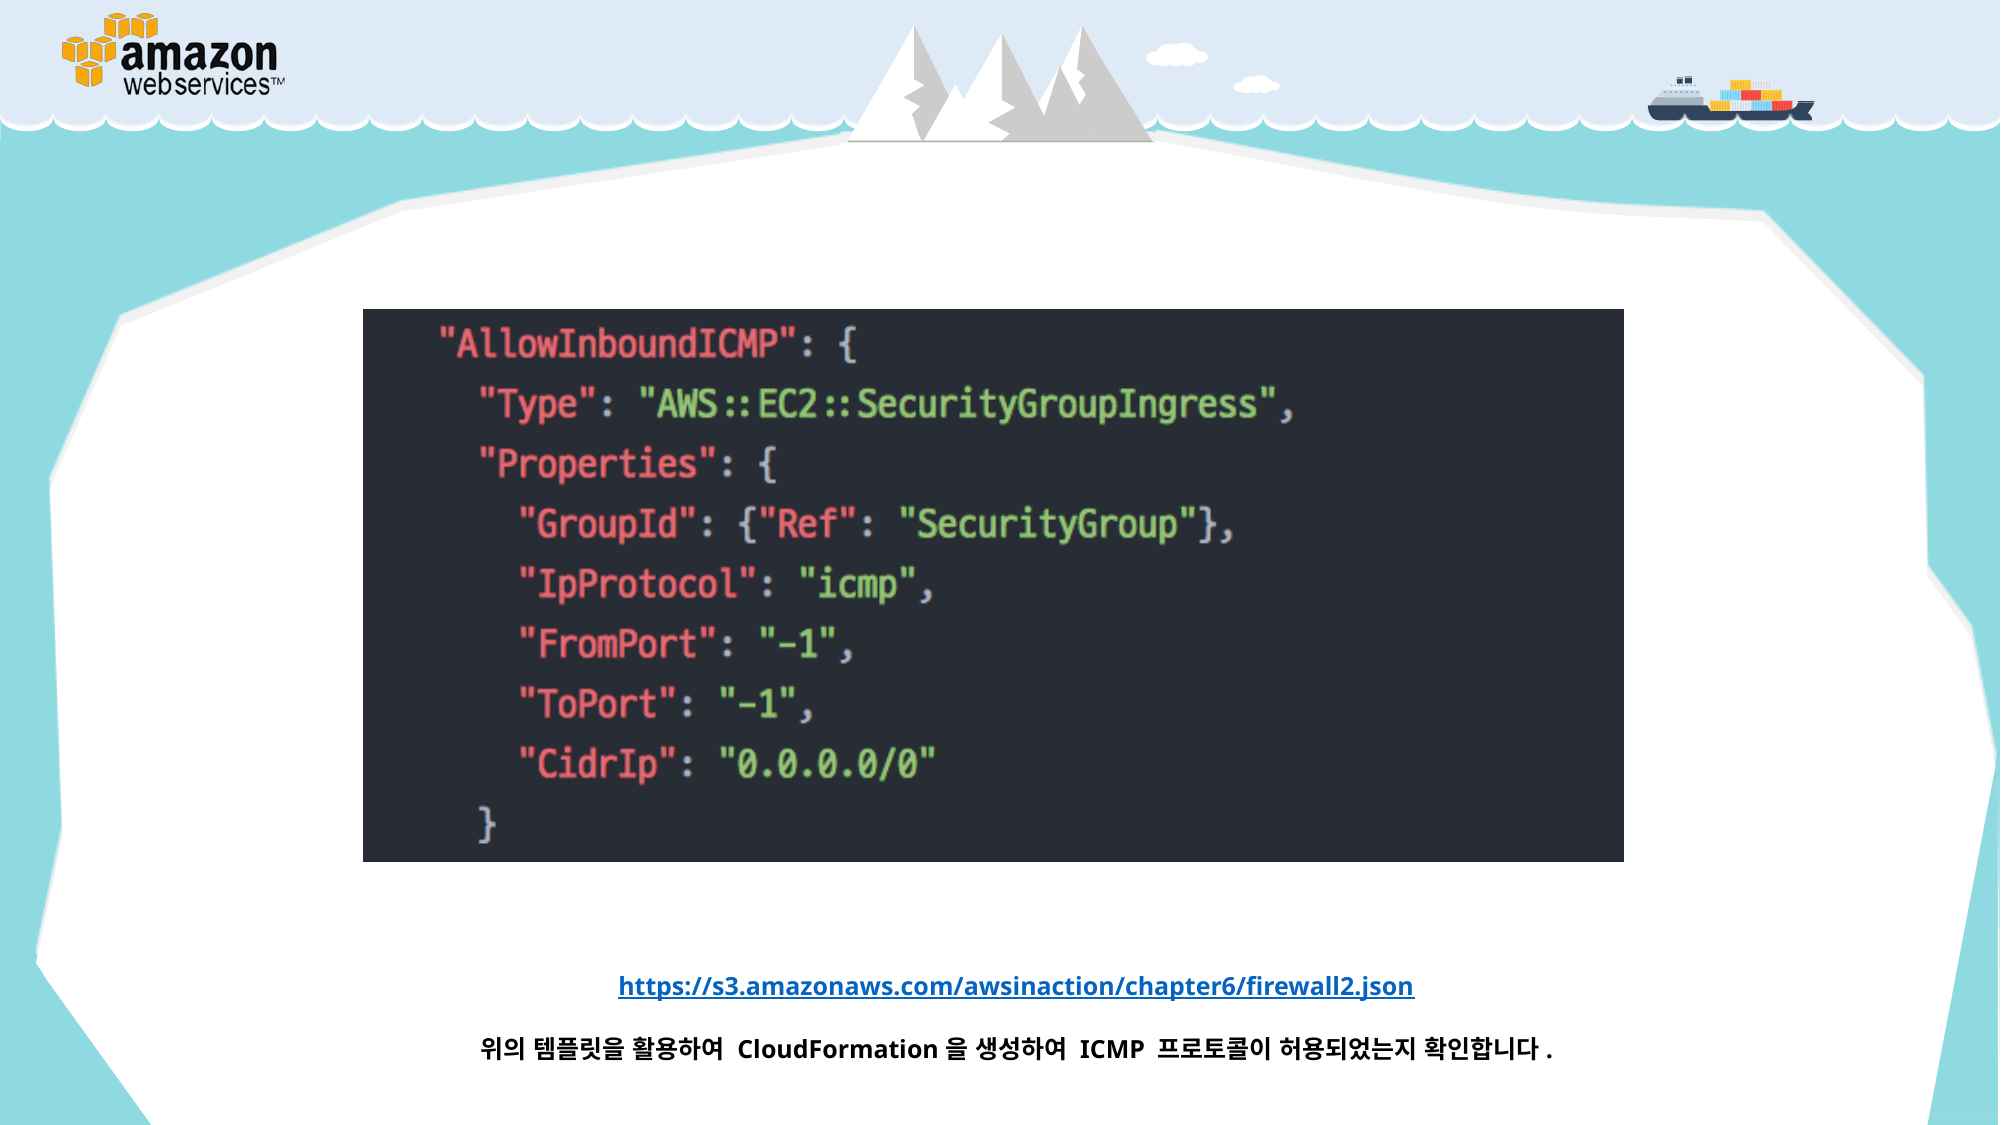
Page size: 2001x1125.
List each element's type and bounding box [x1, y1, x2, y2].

picture [43, 0, 301, 130]
text_box [1153, 42, 1209, 67]
picture [363, 309, 1624, 862]
text_box [1647, 76, 1815, 117]
text_box [0, 117, 2000, 1125]
text_box [1233, 75, 1280, 94]
text_box [847, 24, 1153, 143]
